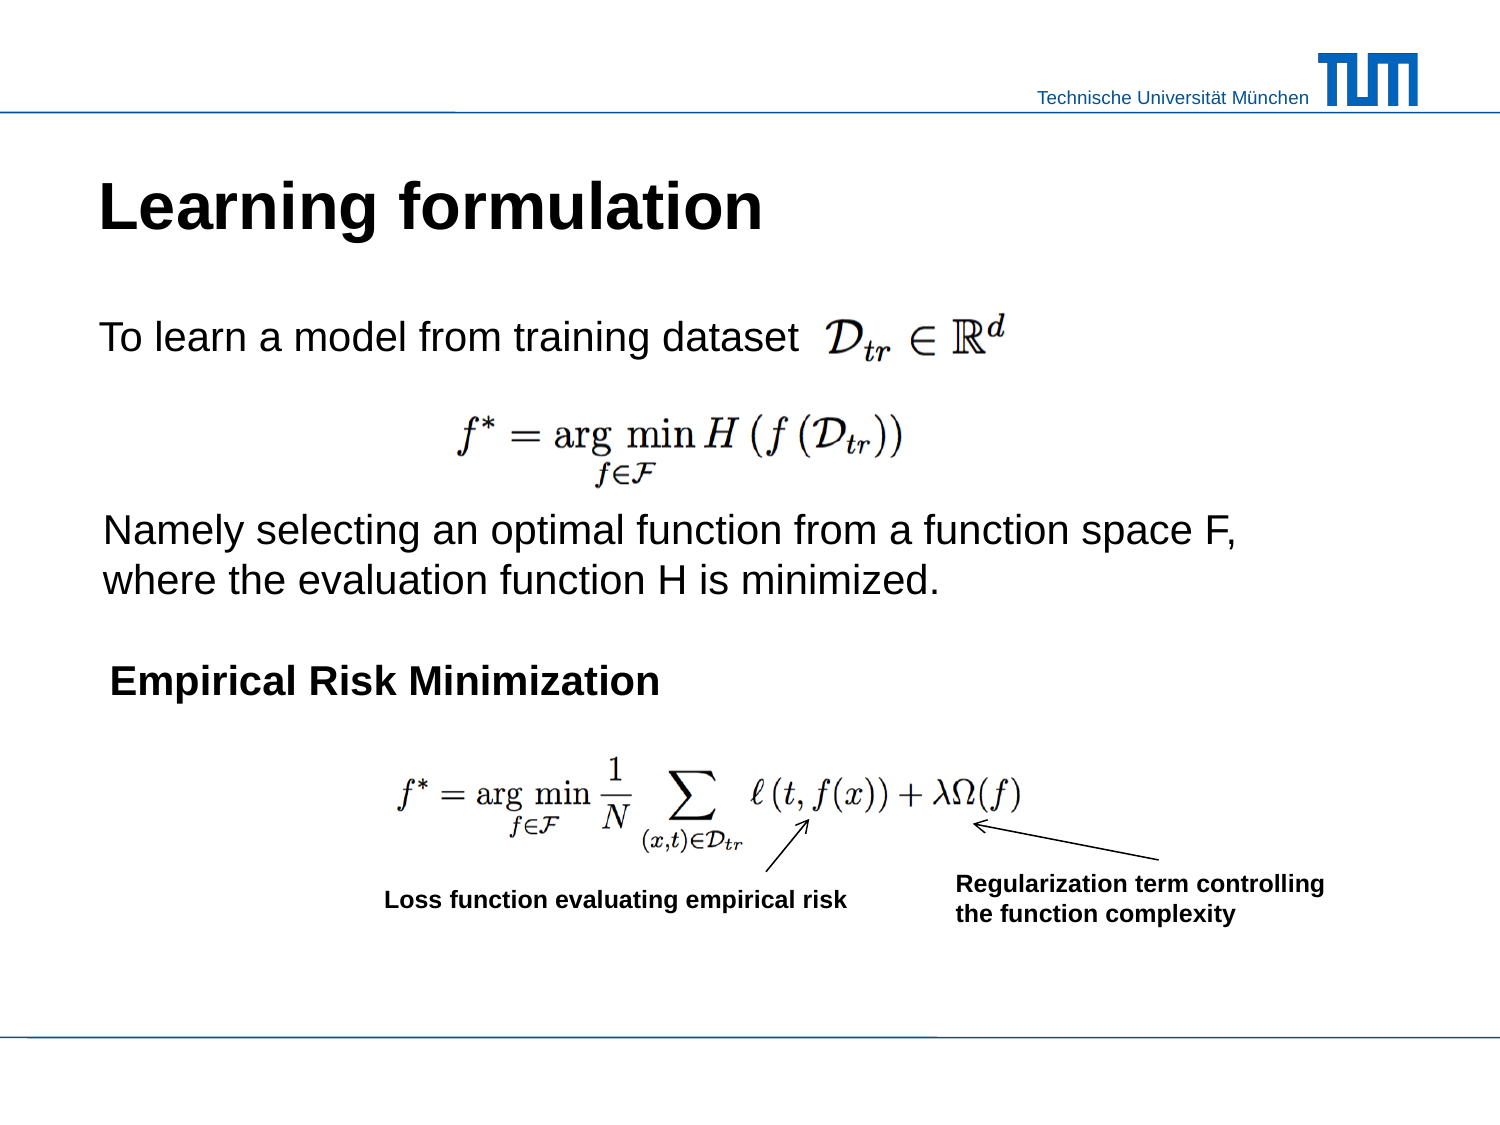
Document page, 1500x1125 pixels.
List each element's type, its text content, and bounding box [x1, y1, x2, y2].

picture [434, 392, 909, 492]
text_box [972, 823, 1159, 861]
picture [823, 310, 1012, 363]
text_box To learn a model from training dataset [83, 302, 815, 368]
text_box Loss function evaluating empirical risk [369, 876, 883, 922]
title Learning formulation [83, 149, 1417, 250]
text_box Namely selecting an optimal function from a function space F, where the evaluation function H is minimized. [88, 495, 1271, 610]
text_box Regularization term controlling the function complexity [940, 859, 1377, 935]
picture [389, 741, 1025, 860]
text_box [765, 818, 810, 872]
text_box Empirical Risk Minimization [94, 645, 676, 711]
